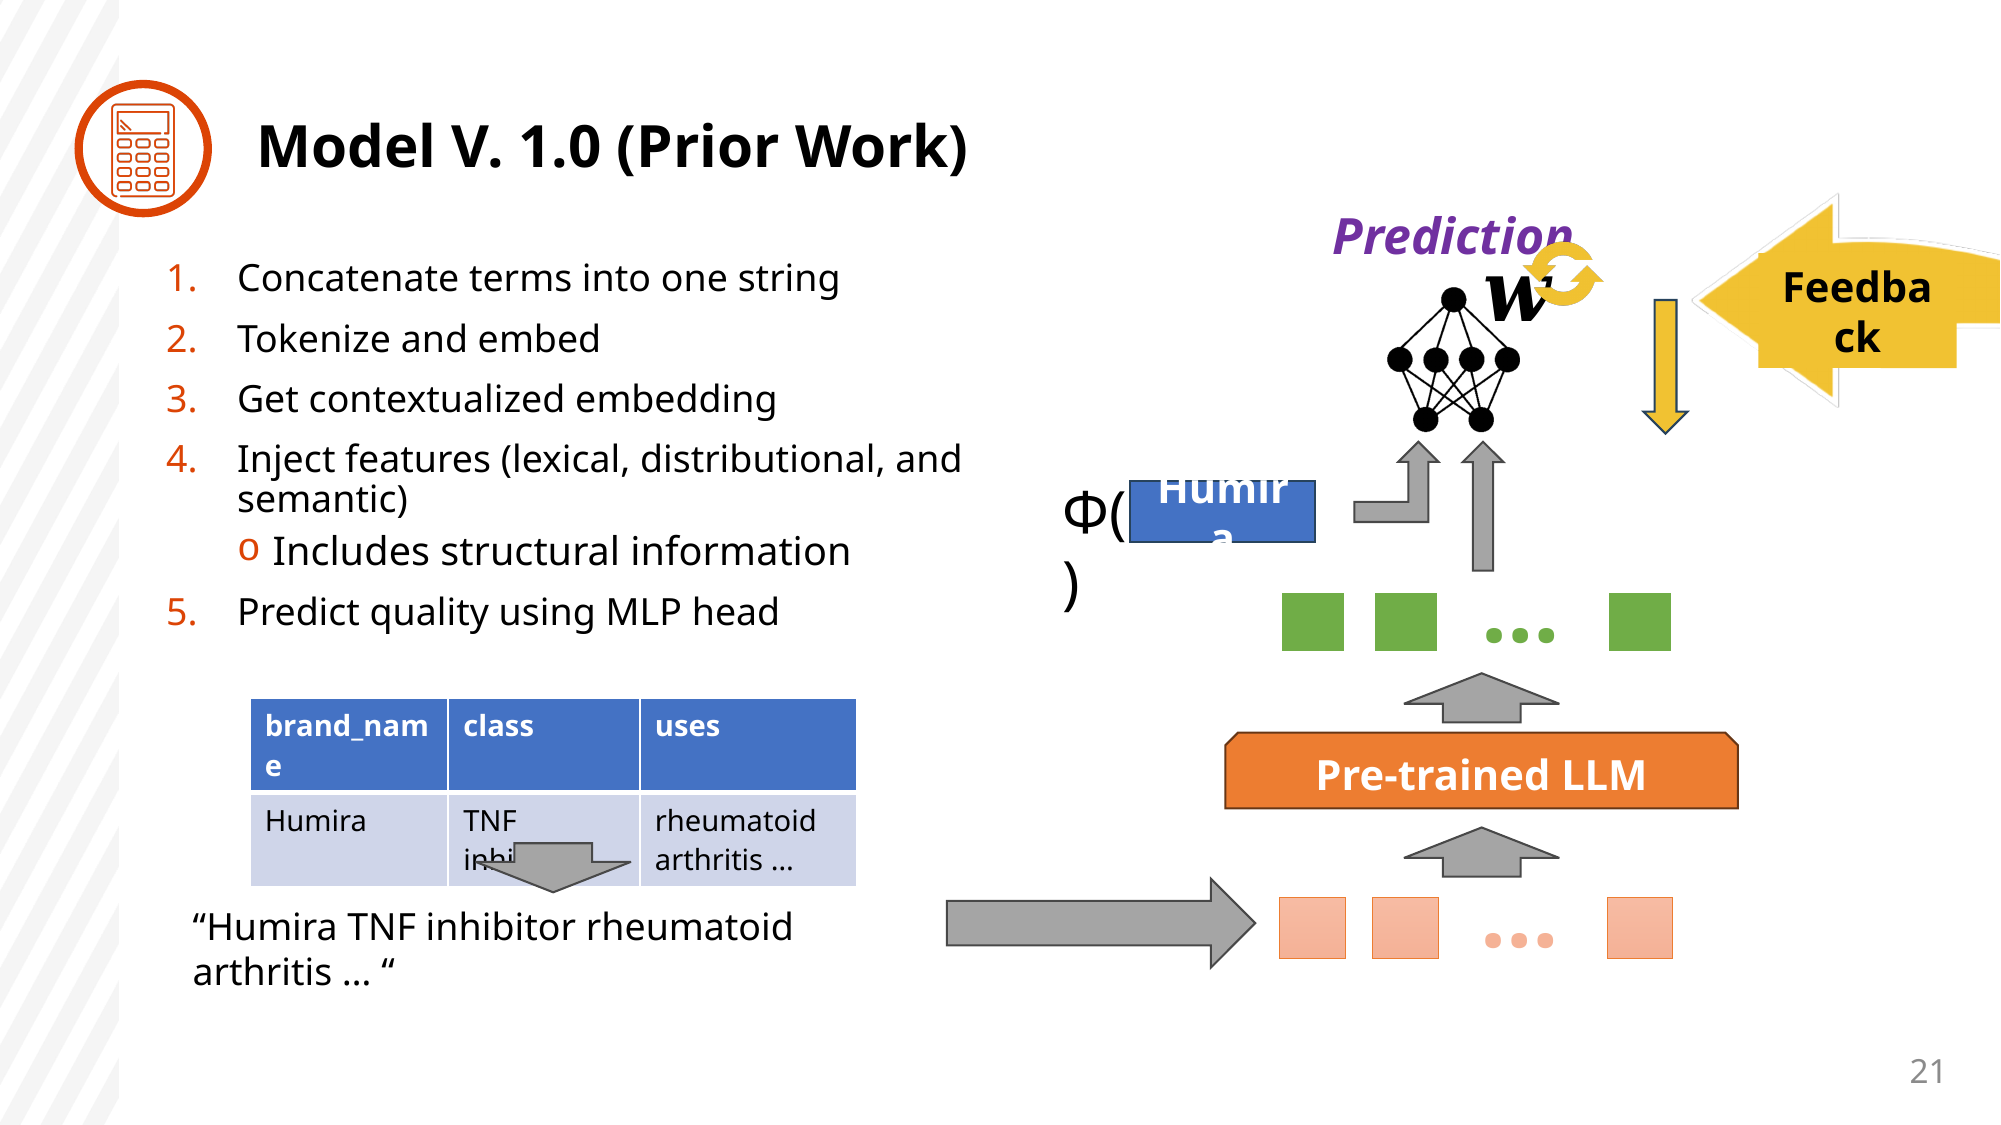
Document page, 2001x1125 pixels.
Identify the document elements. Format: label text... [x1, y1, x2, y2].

picture [1371, 232, 1605, 442]
slide_number 21 [1512, 1042, 1963, 1103]
text_box [1370, 440, 1441, 524]
text_box [475, 842, 632, 894]
text_box [1403, 826, 1537, 878]
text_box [1047, 467, 1370, 554]
text_box Prediction [1318, 197, 1590, 273]
text_box [1372, 897, 1439, 959]
text_box [1371, 590, 1440, 654]
list Concatenate terms into one string Tokenize and embed Get contextualized embedding Inject features (lexical, distributional, and semantic) Includes structural information Predict quality using MLP head [150, 251, 983, 645]
text_box [1607, 897, 1673, 959]
text_box [1403, 672, 1560, 724]
text_box … [1460, 543, 1581, 668]
text_box [1606, 590, 1675, 654]
table_cell TNF inhibitor [449, 795, 639, 886]
picture [1671, 96, 2000, 504]
text_box Pre-trained LLM [1224, 731, 1739, 810]
text_box [1279, 590, 1347, 654]
text_box [1641, 298, 1671, 436]
picture [0, 0, 192, 1125]
table_header uses [641, 699, 856, 790]
table_cell rheumatoid arthritis … [641, 795, 856, 886]
table_header class [449, 699, 639, 790]
table_cell Humira [251, 795, 447, 886]
text_box “Humira TNF inhibitor rheumatoid arthritis … “ [177, 895, 931, 1001]
table_header brand_name [251, 699, 447, 790]
title Model V. 1.0 (Prior Work) [241, 108, 1671, 190]
text_box … [1459, 848, 1581, 974]
text_box [1460, 440, 1506, 543]
text_box [945, 876, 1257, 971]
text_box [1279, 897, 1346, 959]
